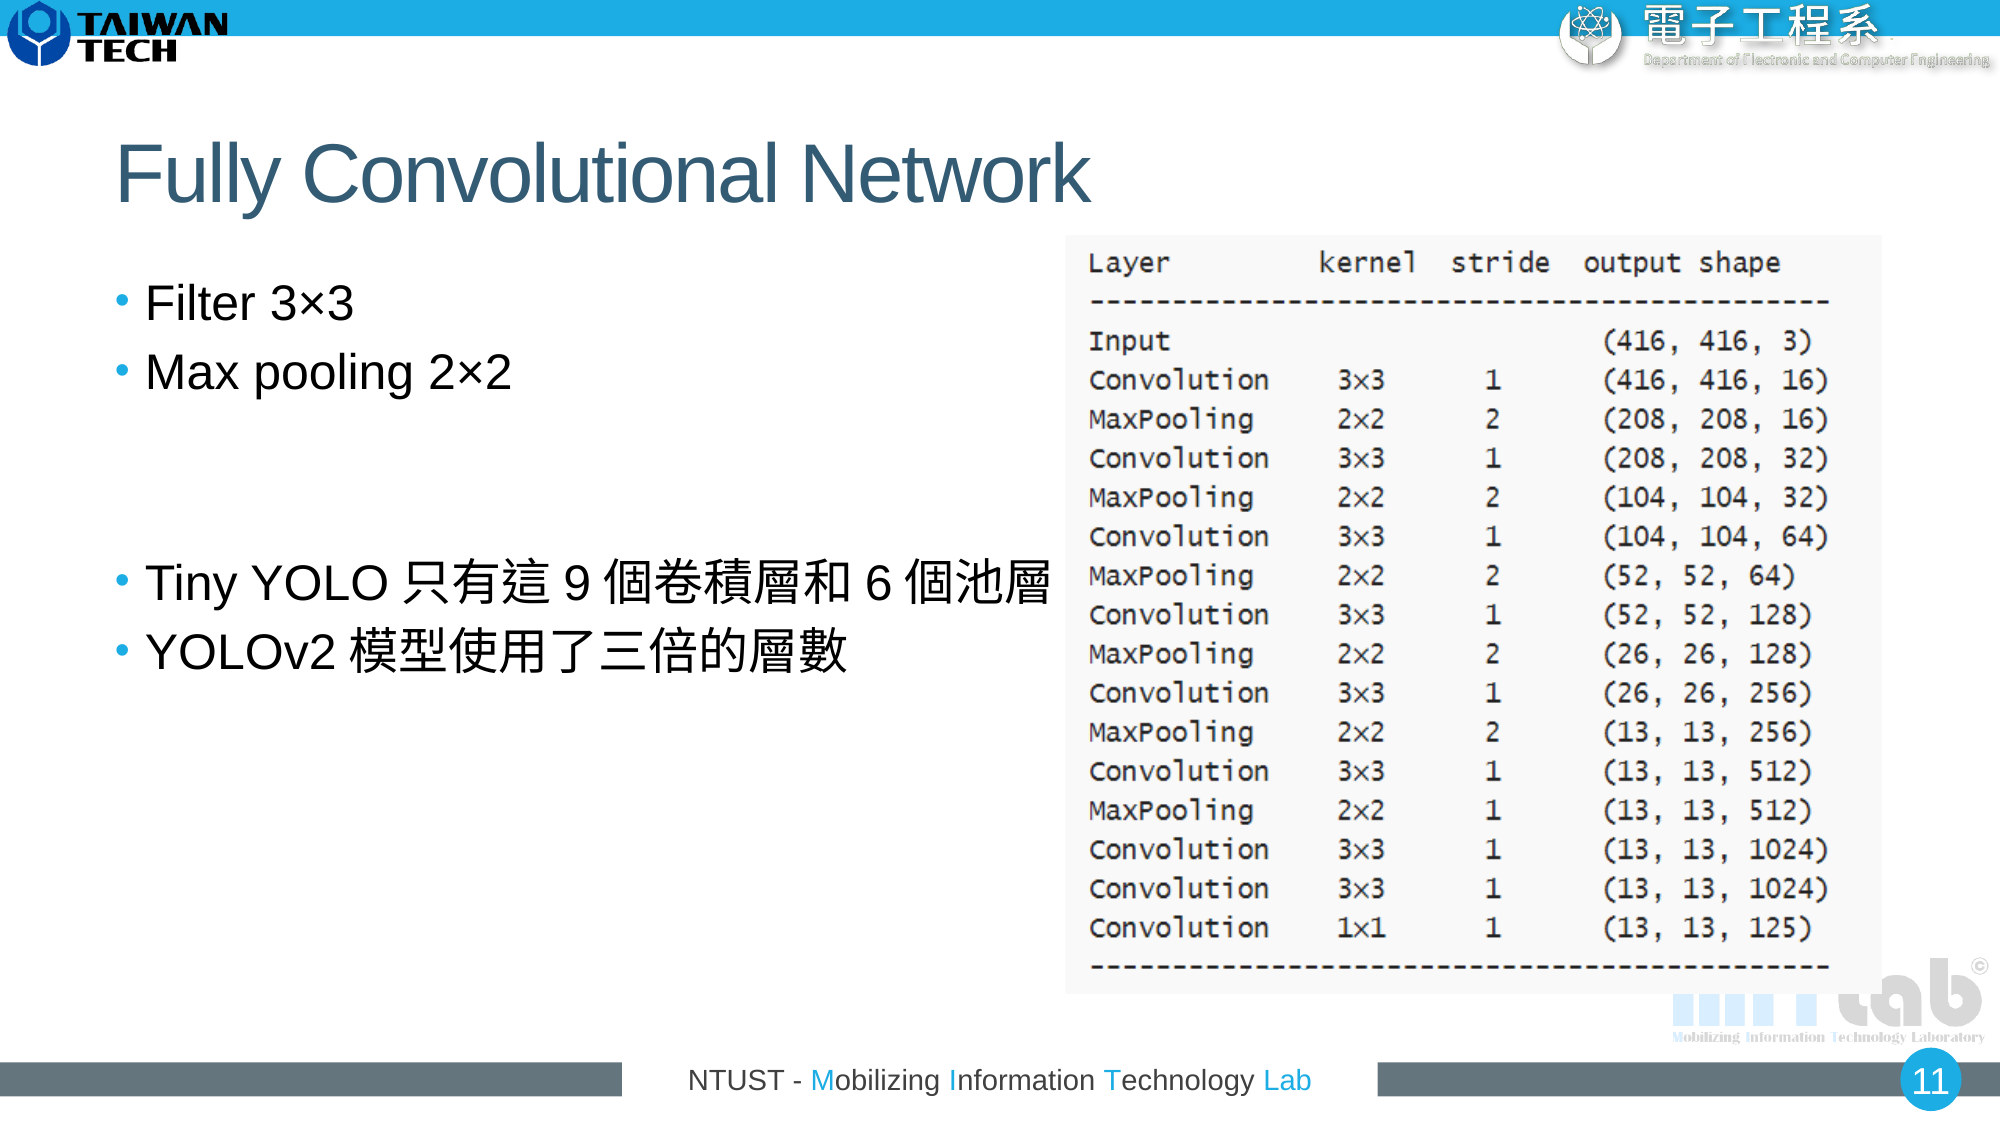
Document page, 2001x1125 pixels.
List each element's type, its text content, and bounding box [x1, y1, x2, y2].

text_box Filter 3×3 Max pooling 2×2 Tiny YOLO只有這9個卷積層和6個池層 YOLOv2模型使用了三倍的層數 [99, 262, 1900, 1050]
picture [7, 0, 276, 66]
picture [1555, 0, 1995, 74]
title Fully Convolutional Network [99, 87, 1900, 250]
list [1064, 235, 1883, 994]
slide_number 11 [1881, 1049, 1981, 1109]
